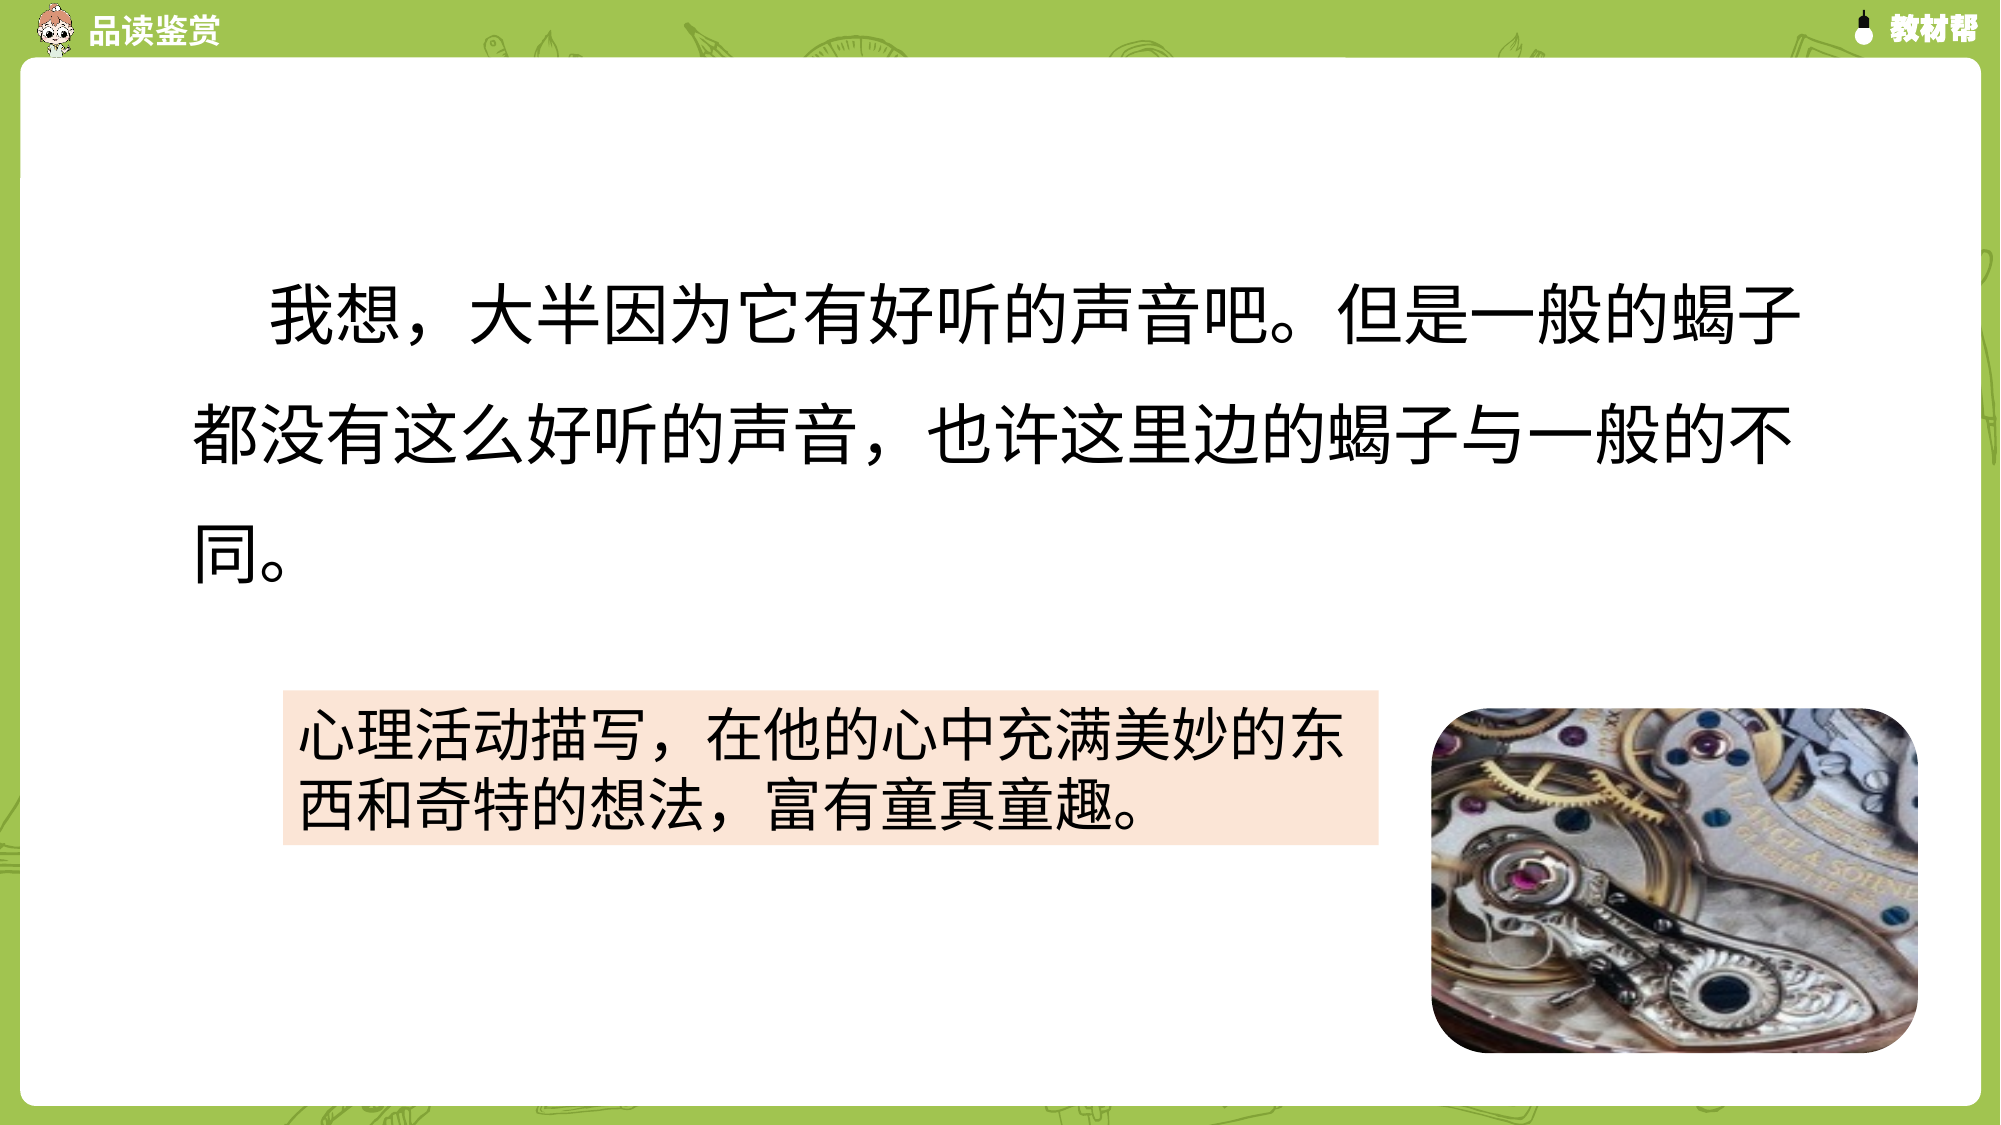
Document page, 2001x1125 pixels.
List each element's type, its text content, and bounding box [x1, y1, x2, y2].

text_box 心理活动描写，在他的心中充满美妙的东西和奇特的想法，富有童真童趣。 [283, 690, 1379, 846]
text_box 我想，大半因为它有好听的声音吧。但是一般的蝎子都没有这么好听的声音，也许这里边的蝎子与一般的不同。 [177, 225, 1820, 600]
picture [36, 1, 75, 58]
picture [1431, 708, 1918, 1054]
